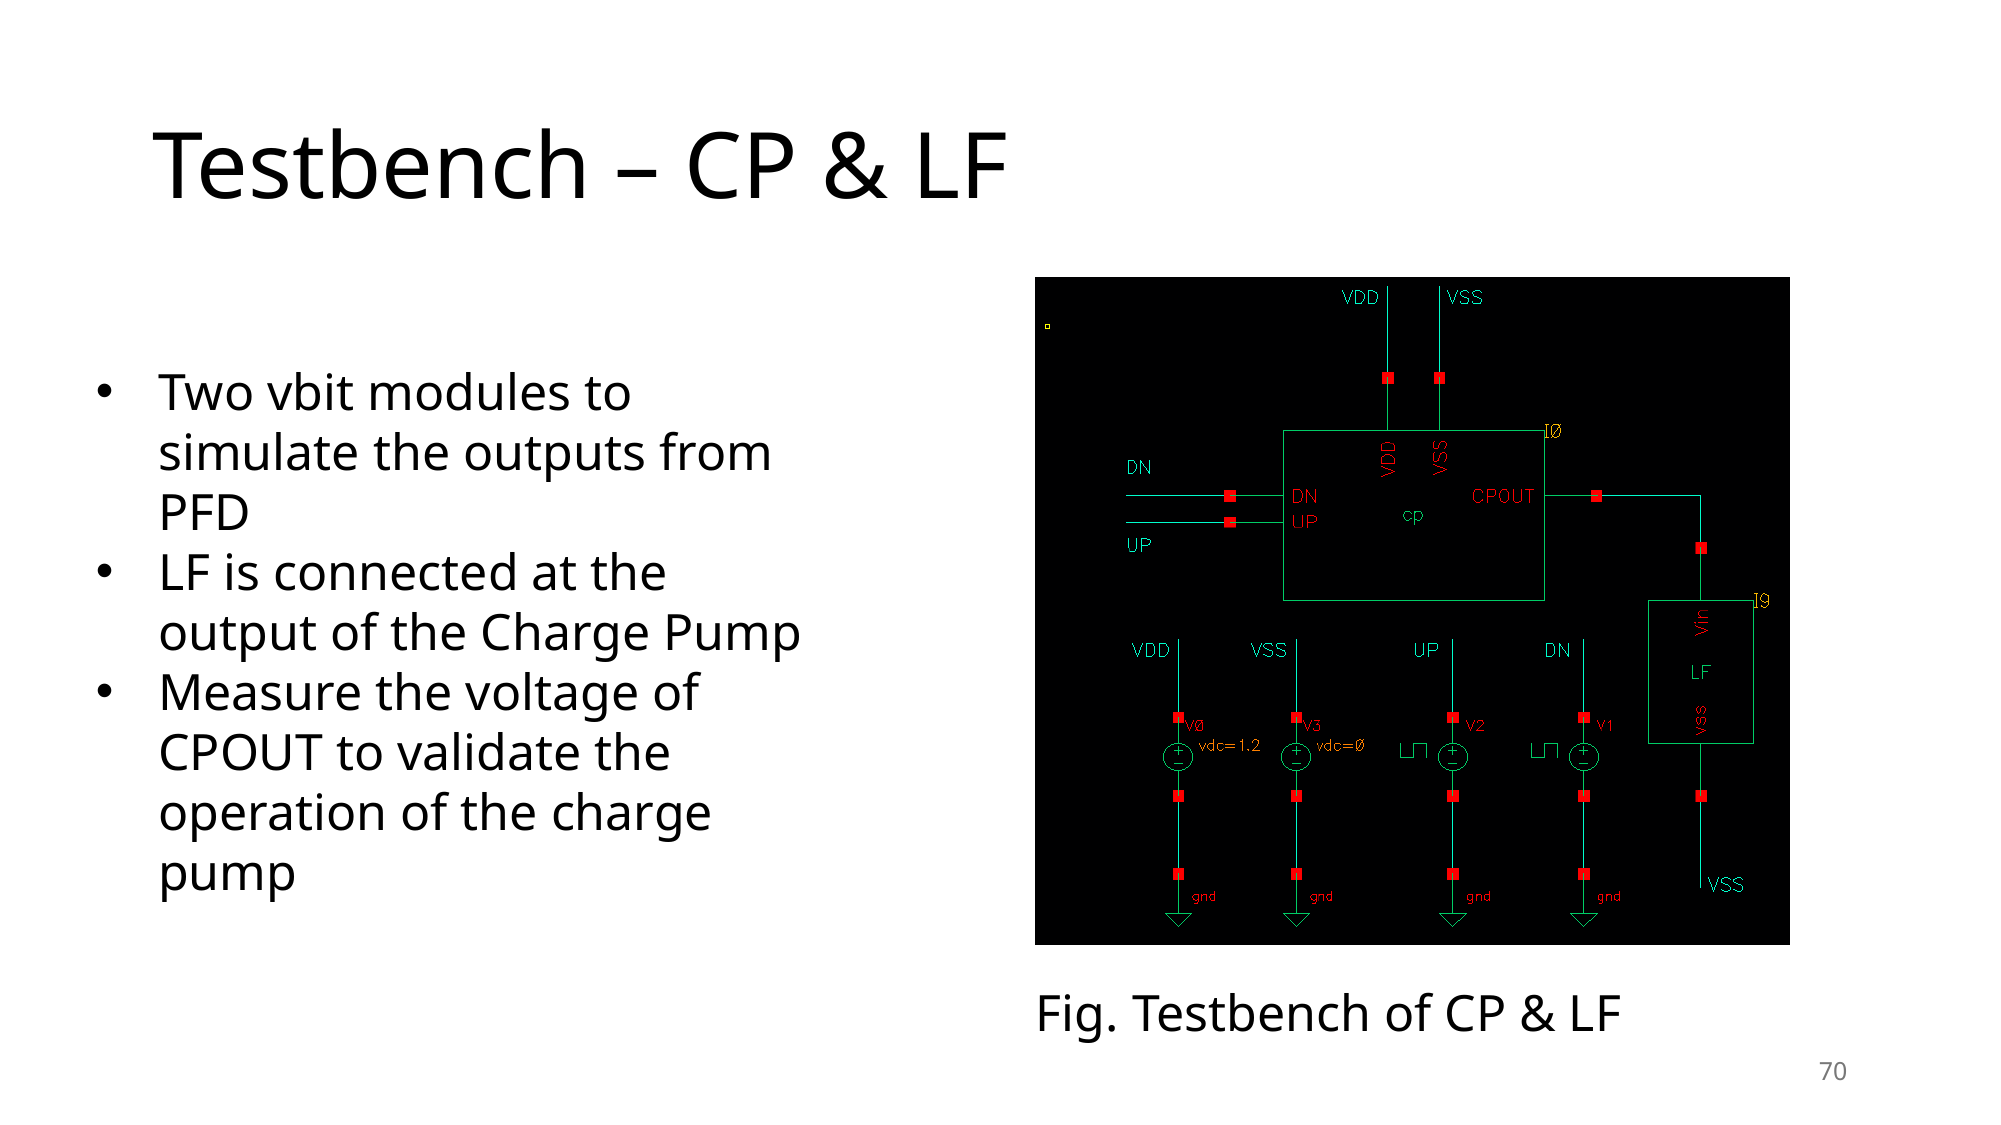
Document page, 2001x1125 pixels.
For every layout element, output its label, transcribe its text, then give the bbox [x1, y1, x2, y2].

picture [1035, 276, 1790, 946]
text_box Fig. Testbench of CP & LF [1021, 974, 1637, 1049]
text_box Two vbit modules to simulate the outputs from PFD LF is connected at the output of the Charge Pump Measure the voltage of CPOUT to validate the operation of the charge pump [81, 352, 835, 908]
slide_number 70 [1412, 1042, 1863, 1103]
title Testbench – CP & LF [137, 59, 1863, 278]
